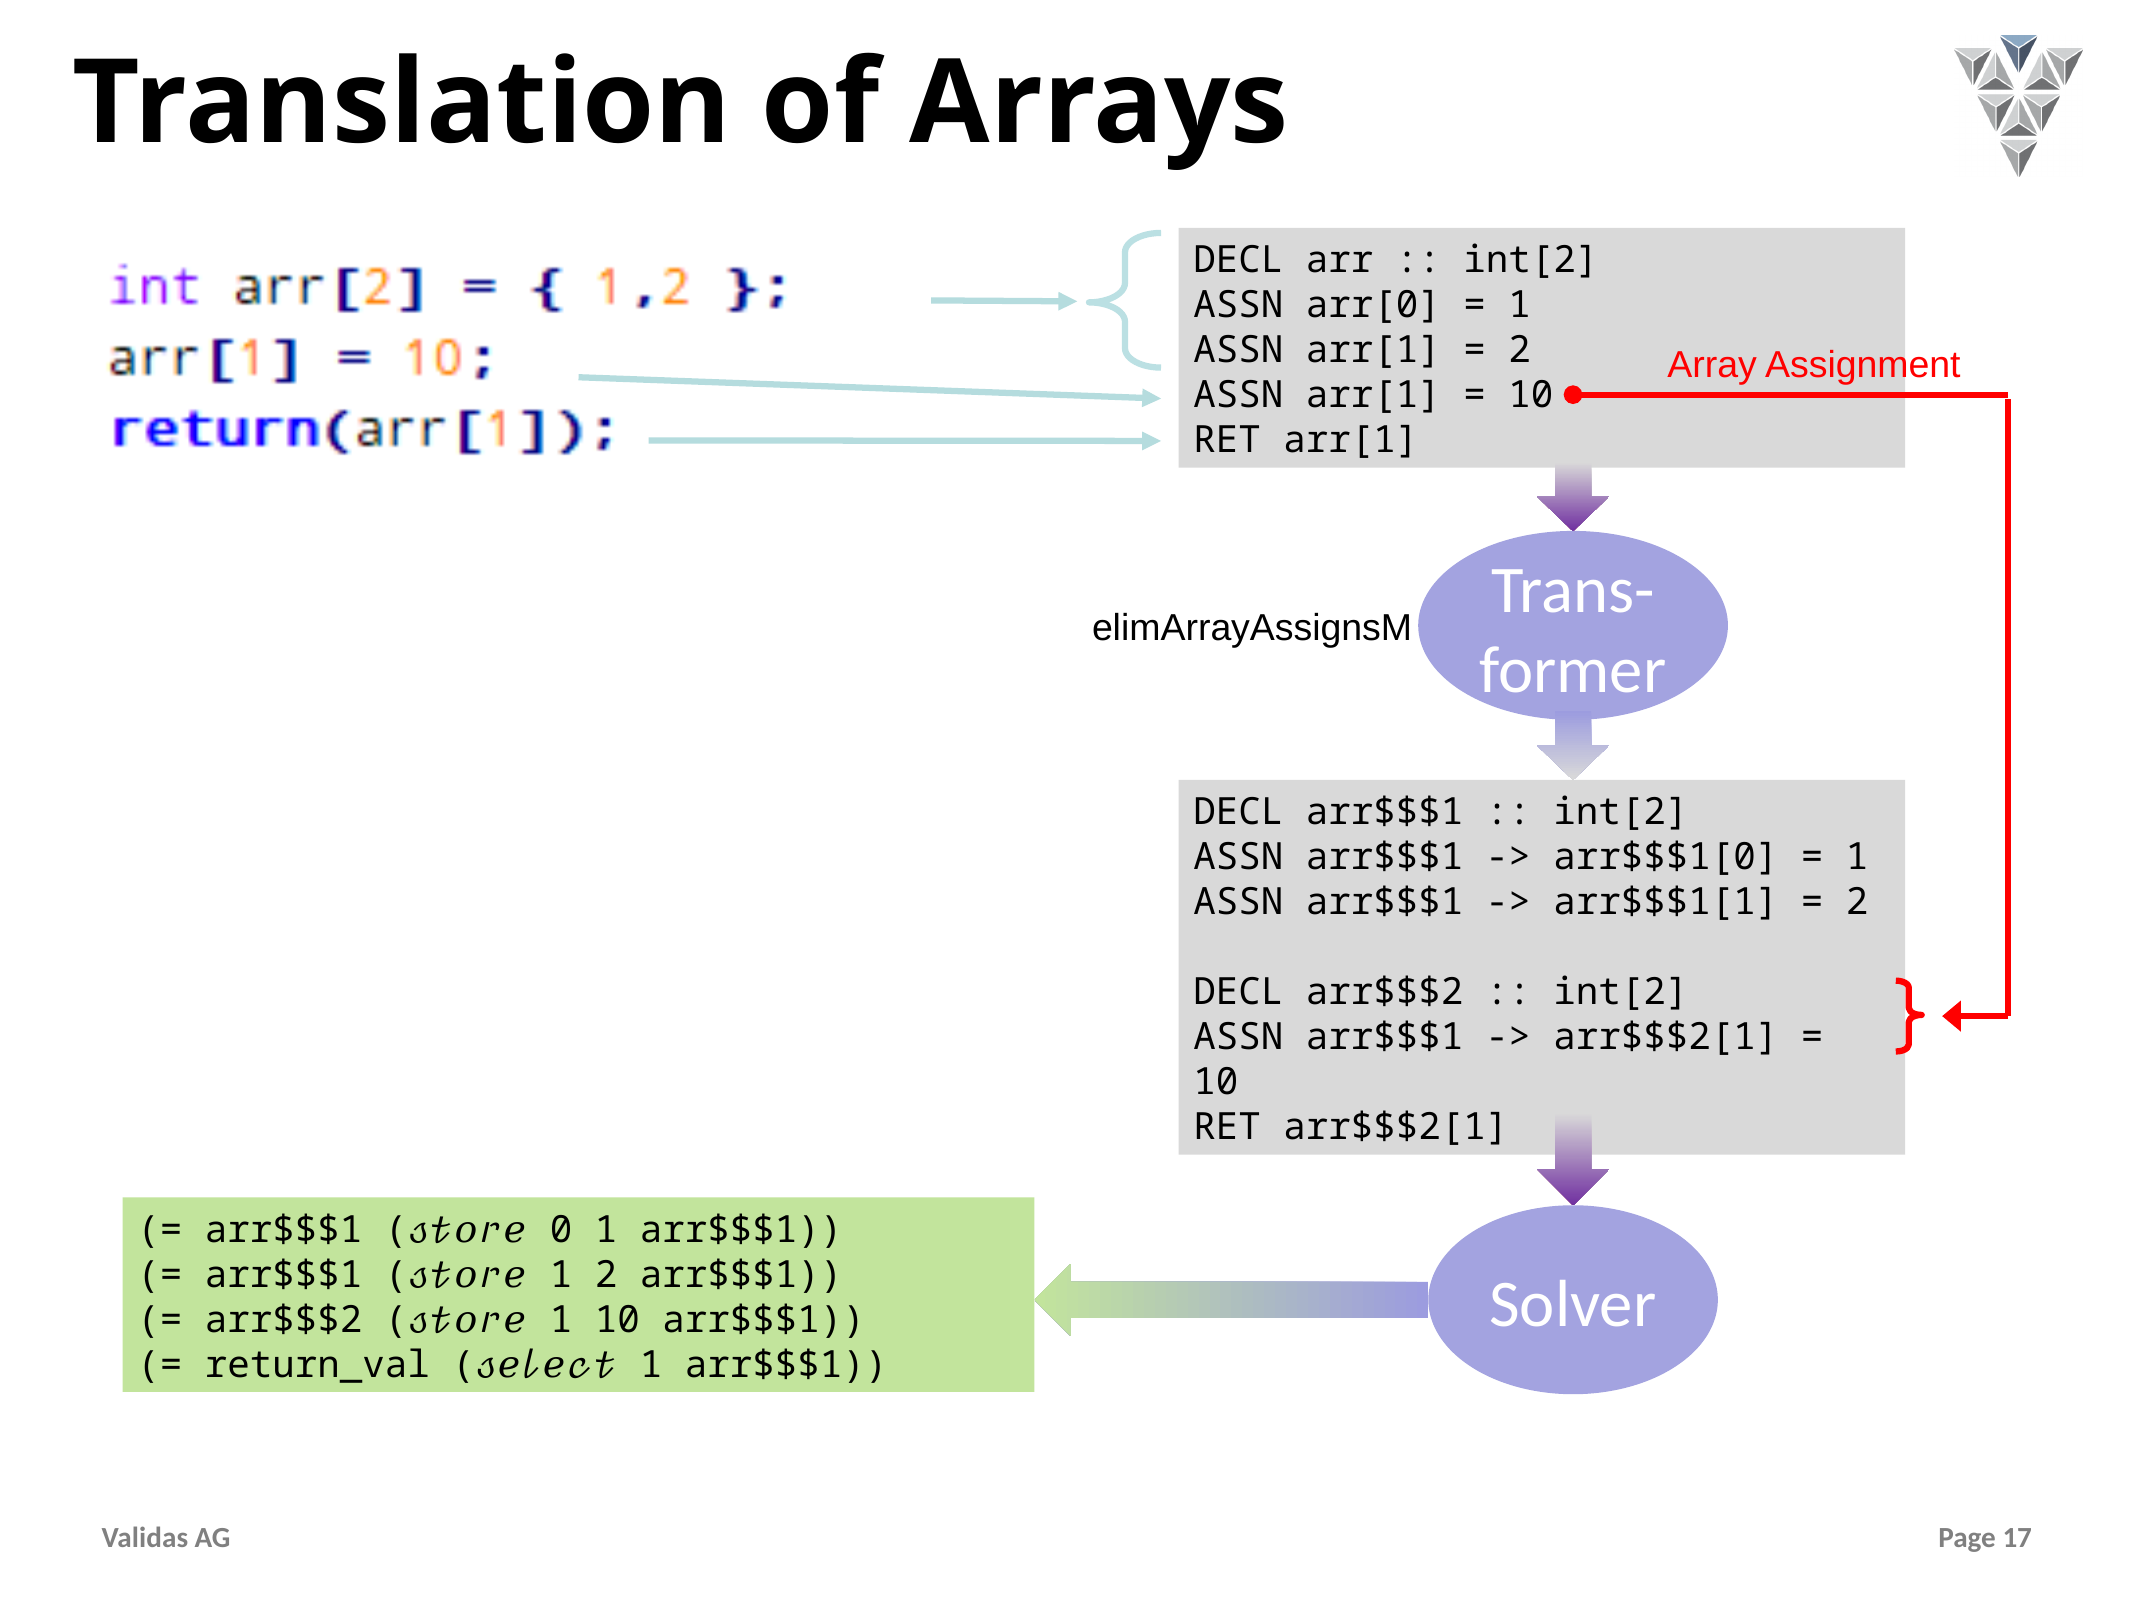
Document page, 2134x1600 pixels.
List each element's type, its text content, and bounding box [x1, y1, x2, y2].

text_box [1535, 460, 1612, 528]
text_box [1535, 1110, 1612, 1208]
text_box elimArrayAssignsM [1077, 596, 1444, 656]
text_box DECL arr :: int[2] ASSN arr[0] = 1 ASSN arr[1] = 2 ASSN arr[1] = 10 RET arr[1] [1178, 227, 1906, 468]
text_box [1535, 708, 1612, 782]
title Translation of Arrays [72, 15, 1835, 170]
text_box Solver [1429, 1203, 1720, 1397]
picture [1954, 35, 2083, 177]
text_box Trans- former [1423, 528, 1731, 722]
text_box [1035, 1261, 1431, 1338]
picture [88, 246, 811, 471]
text_box DECL arr$$$1 :: int[2] ASSN arr$$$1 -> arr$$$1[0] = 1 ASSN arr$$$1 -> arr$$$1[1] = 2 DECL arr$$$2 :: int[2] ASSN arr$$$1 -> arr$$$2[1] = 10 RET arr$$$2[1] [1178, 779, 1906, 1155]
text_box [1088, 232, 1162, 369]
text_box [1895, 979, 1923, 1053]
text_box (= arr$$$1 (𝓈𝓉𝑜𝓇𝑒 0 1 arr$$$1)) (= arr$$$1 (𝓈𝓉𝑜𝓇𝑒 1 2 arr$$$1)) (= arr$$$2 (𝓈𝓉𝑜𝓇𝑒 1 10 arr$$$1)) (= return_val (𝓈𝑒𝓁𝑒𝒸𝓉 1 arr$$$1)) [122, 1197, 1035, 1392]
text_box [578, 377, 1162, 399]
text_box Array Assignment [1652, 333, 1998, 393]
